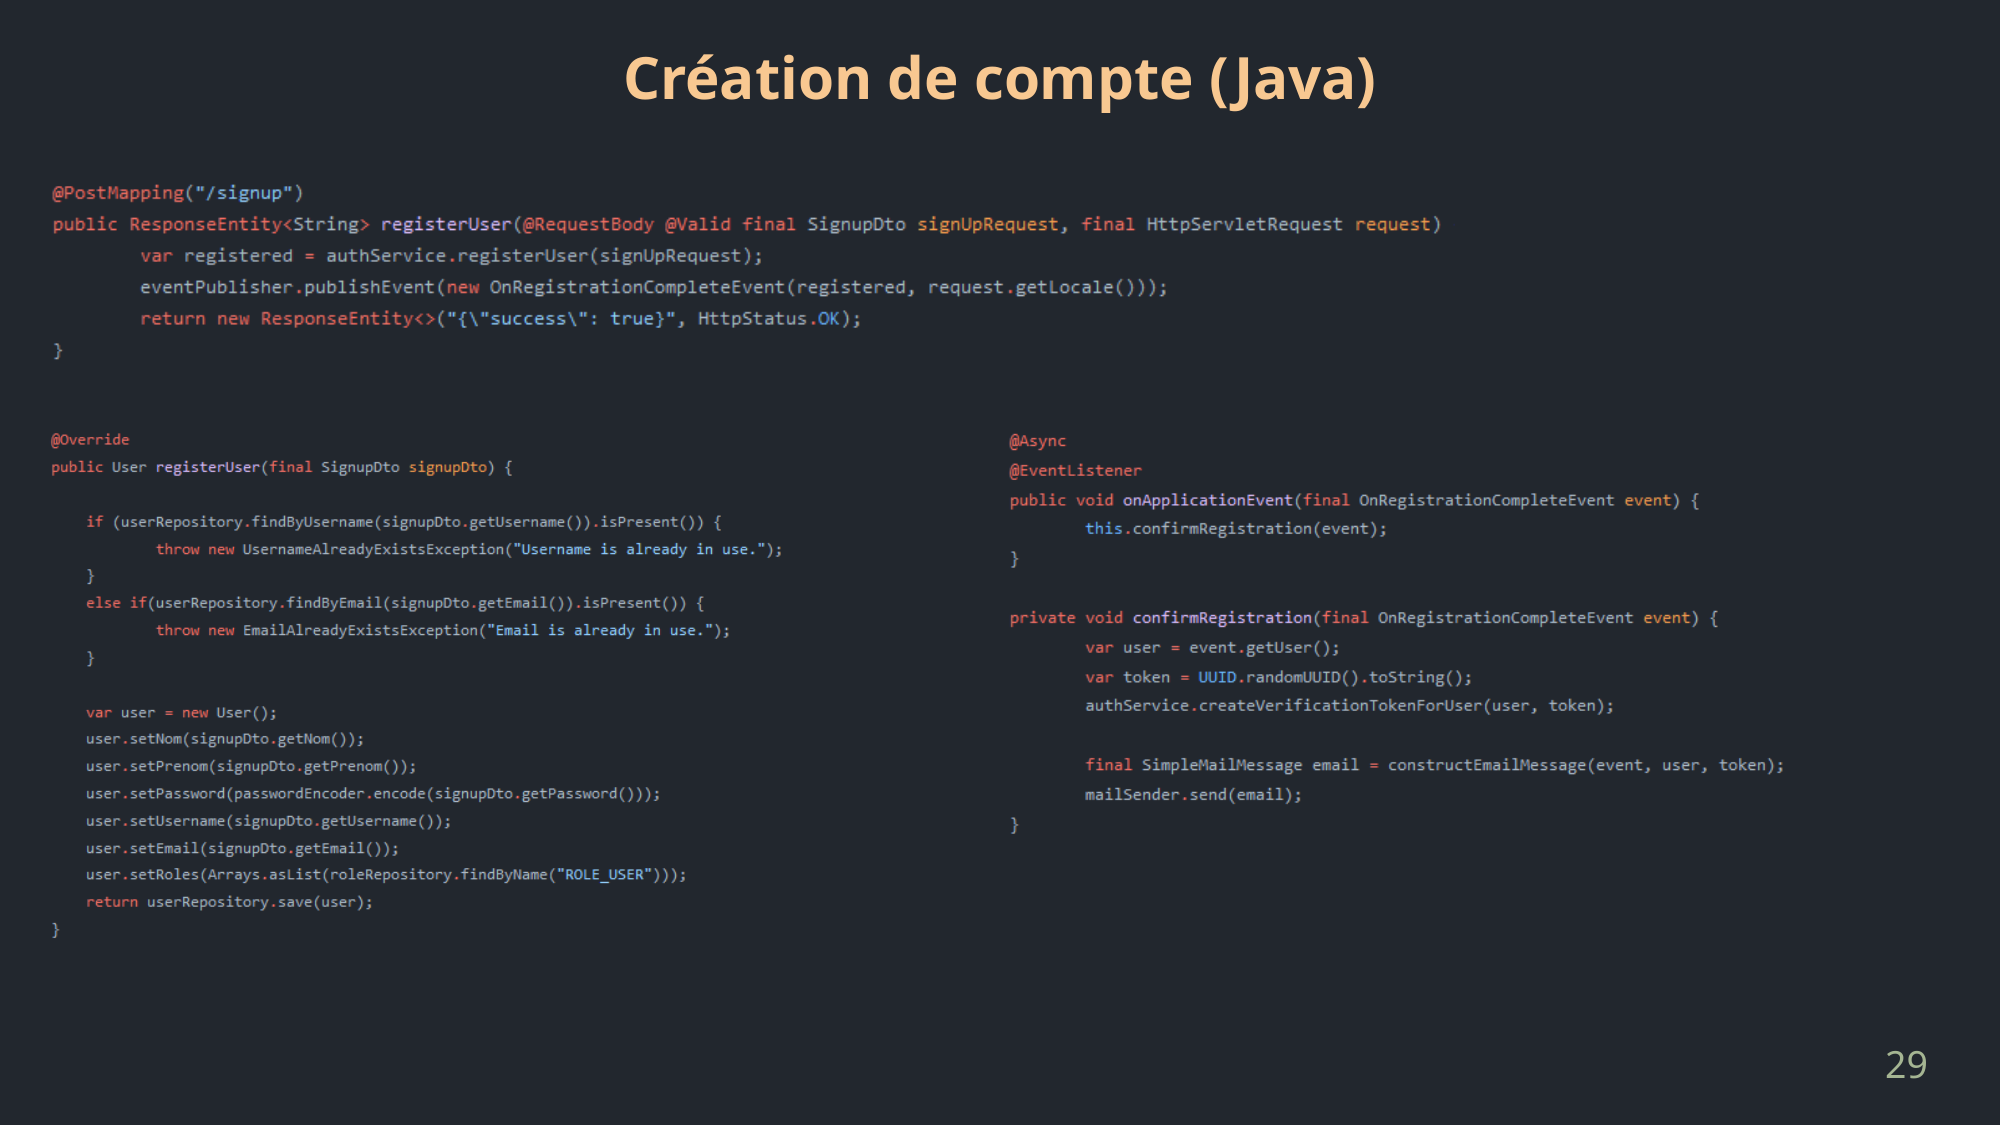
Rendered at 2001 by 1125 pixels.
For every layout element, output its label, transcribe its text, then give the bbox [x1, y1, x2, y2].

title Création de compte (Java) [45, 44, 1955, 120]
picture [44, 426, 787, 949]
picture [44, 174, 1456, 372]
picture [999, 426, 1792, 843]
text_box 29 [56, 1033, 1944, 1094]
